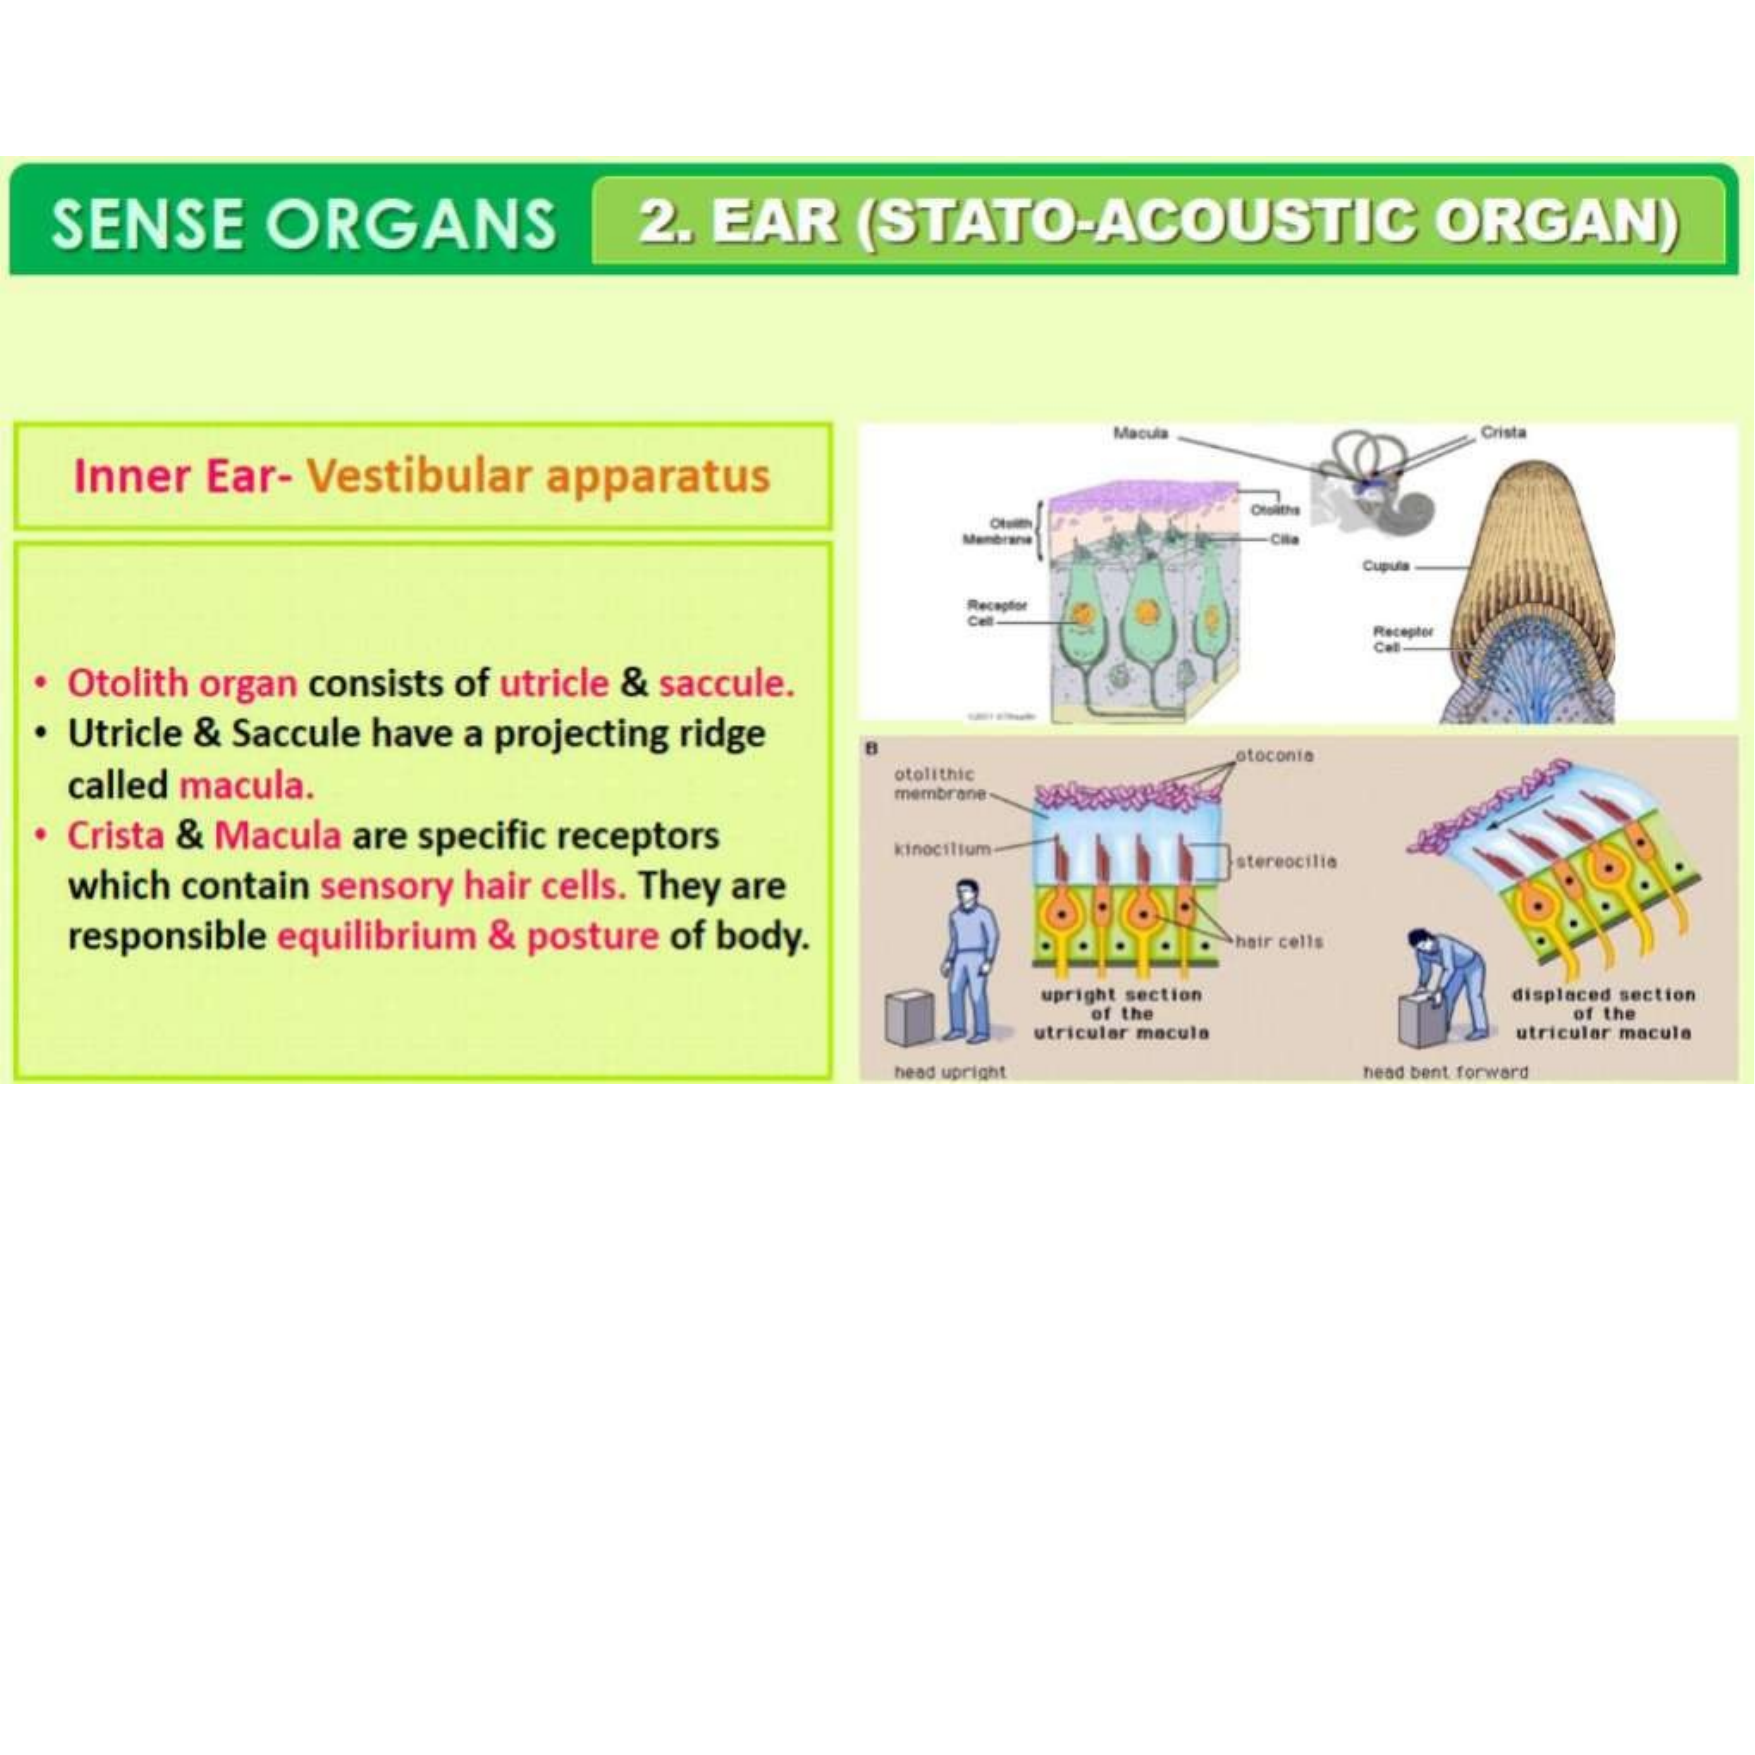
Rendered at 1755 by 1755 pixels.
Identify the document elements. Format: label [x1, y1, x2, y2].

picture [0, 155, 1755, 1084]
